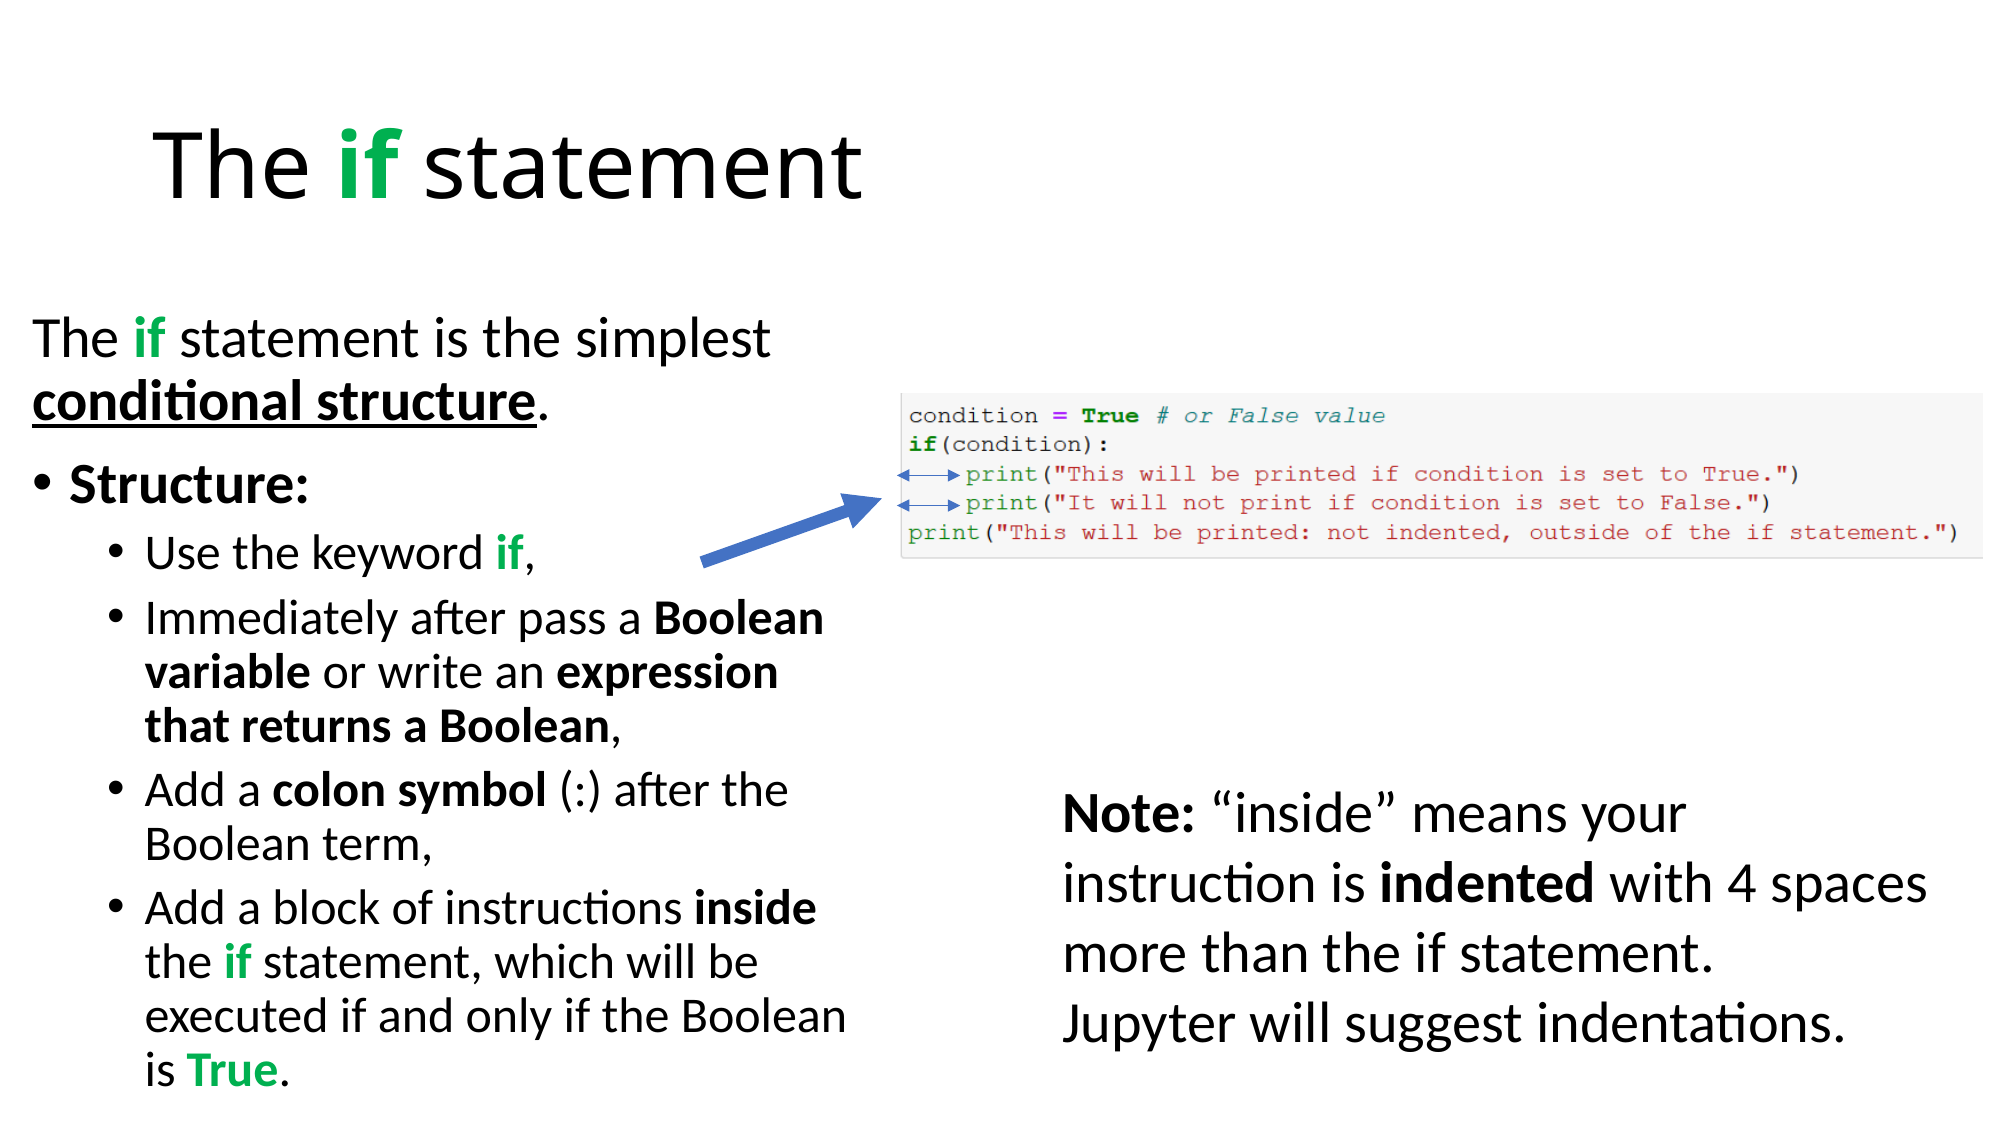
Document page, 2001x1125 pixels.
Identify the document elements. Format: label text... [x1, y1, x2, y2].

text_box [701, 498, 882, 563]
list The if statement is the simplest conditional structure. Structure: Use the keyword if, Immediately after pass a Boolean variable or write an expression that returns a Boolean, Add a colon symbol (:) after the Boolean term, Add a block of instructions inside the if statement, which will be executed if and only if the Boolean is True. [17, 299, 867, 1125]
text_box Note: “inside” means your instruction is indented with 4 spaces more than the if statement. Jupyter will suggest indentations. [1047, 767, 1954, 1062]
picture [896, 393, 1983, 563]
title The if statement [137, 59, 1863, 278]
